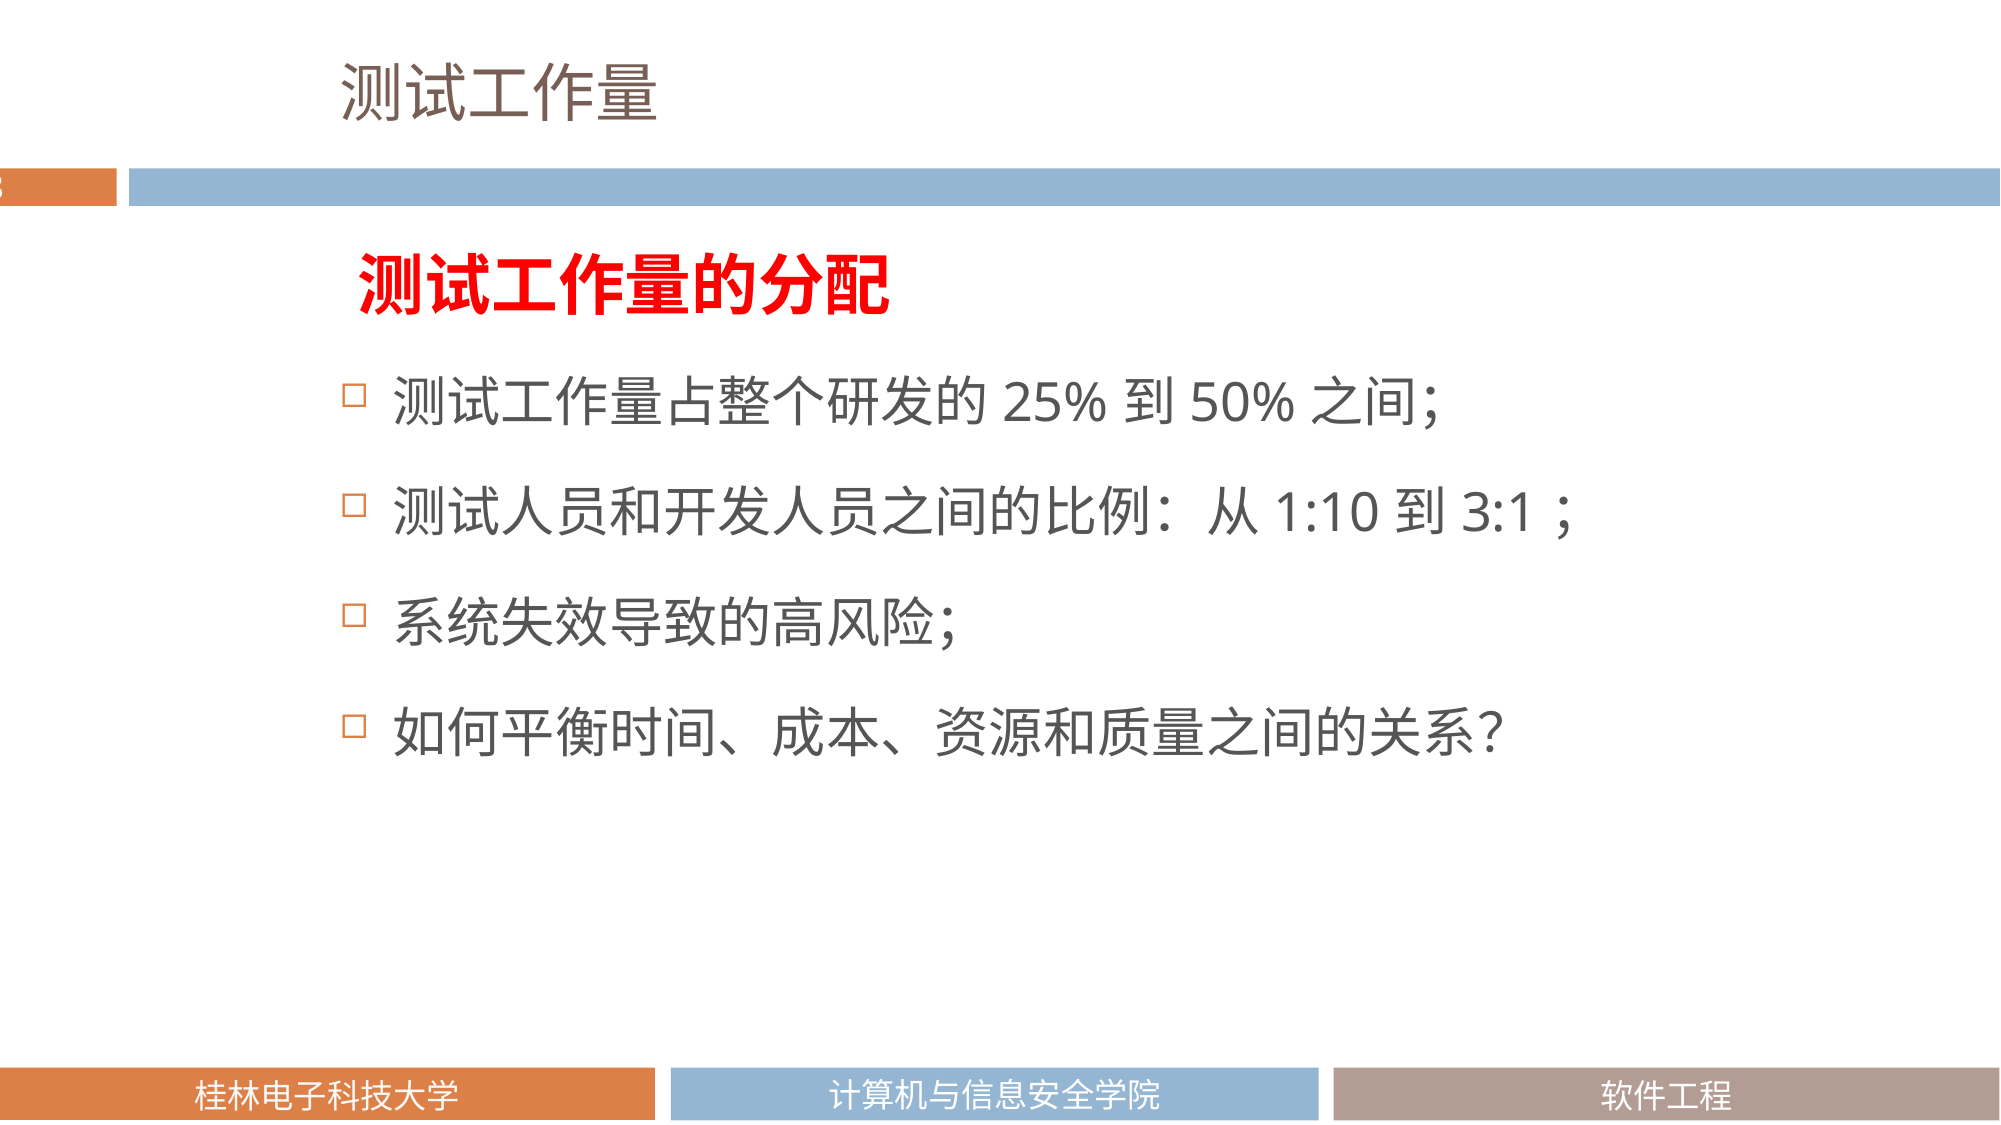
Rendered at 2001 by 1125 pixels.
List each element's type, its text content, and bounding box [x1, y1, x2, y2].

title 测试工作量 [324, 44, 1676, 138]
list 测试工作量的分配 测试工作量占整个研发的25%到50%之间； 测试人员和开发人员之间的比例：从1:10到3:1； 系统失效导致的高风险； 如何平衡时间、成本、资源和质量之间的关系？ [324, 194, 1676, 1034]
